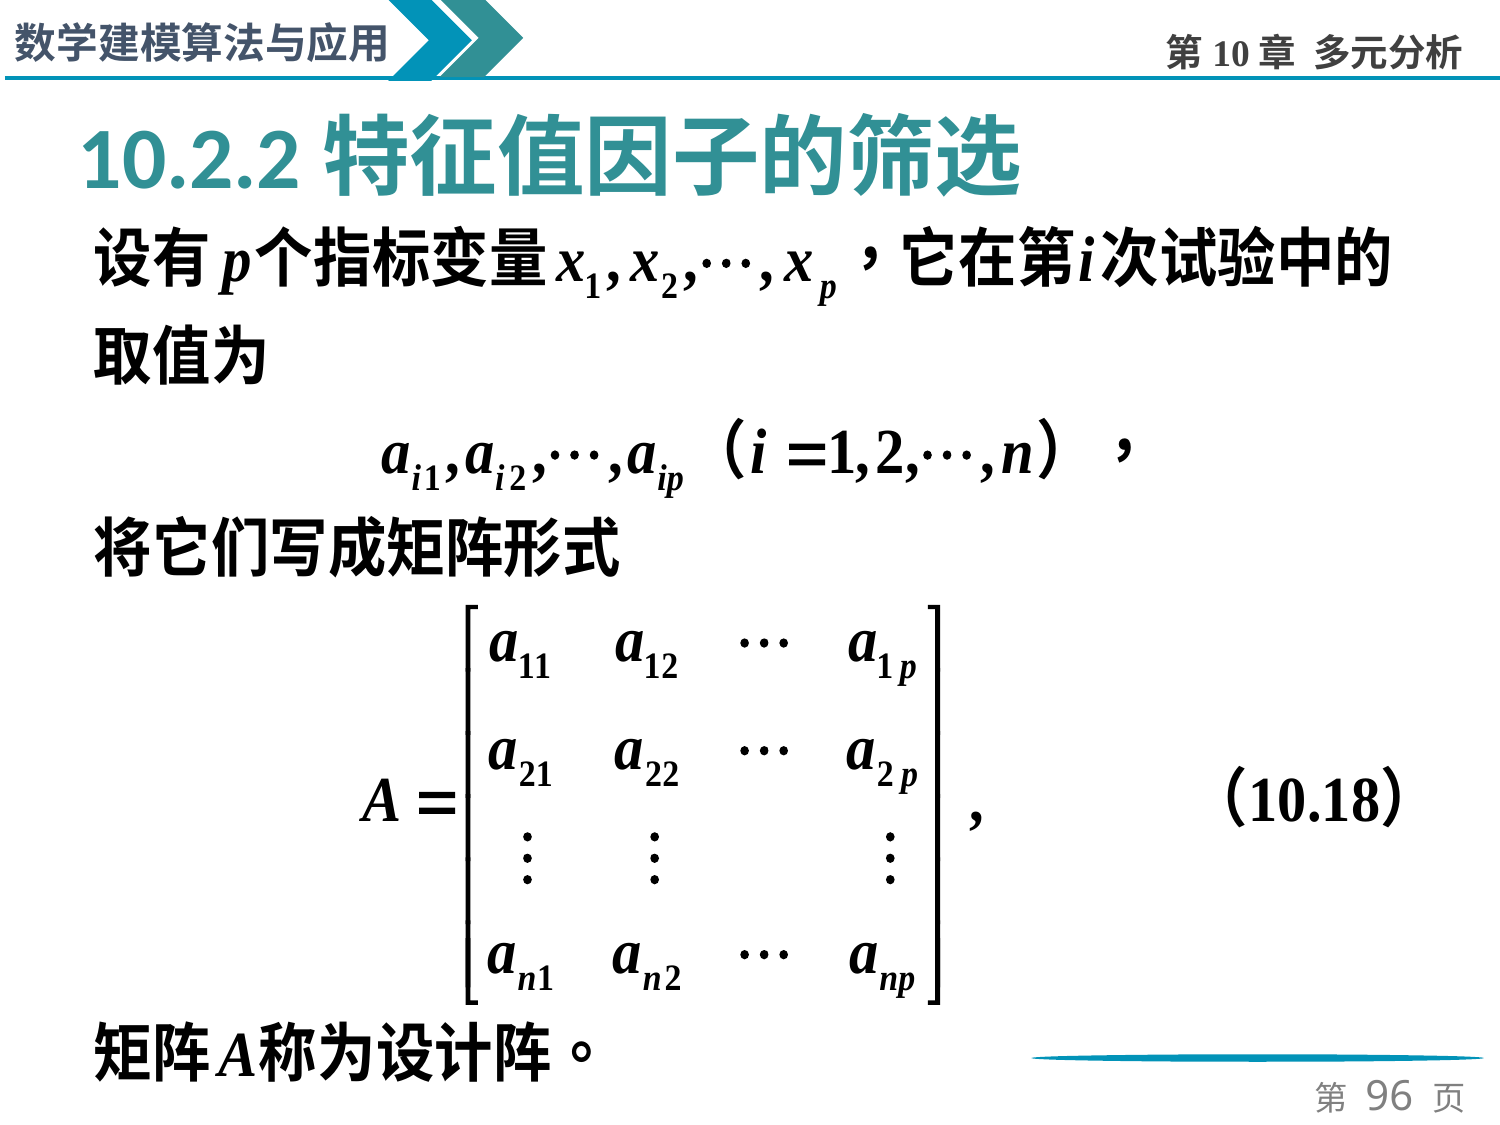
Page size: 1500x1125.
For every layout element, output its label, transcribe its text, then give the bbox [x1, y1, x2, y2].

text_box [93, 215, 1437, 1125]
text_box 10.2.2特征值因子的筛选 [63, 94, 1100, 214]
